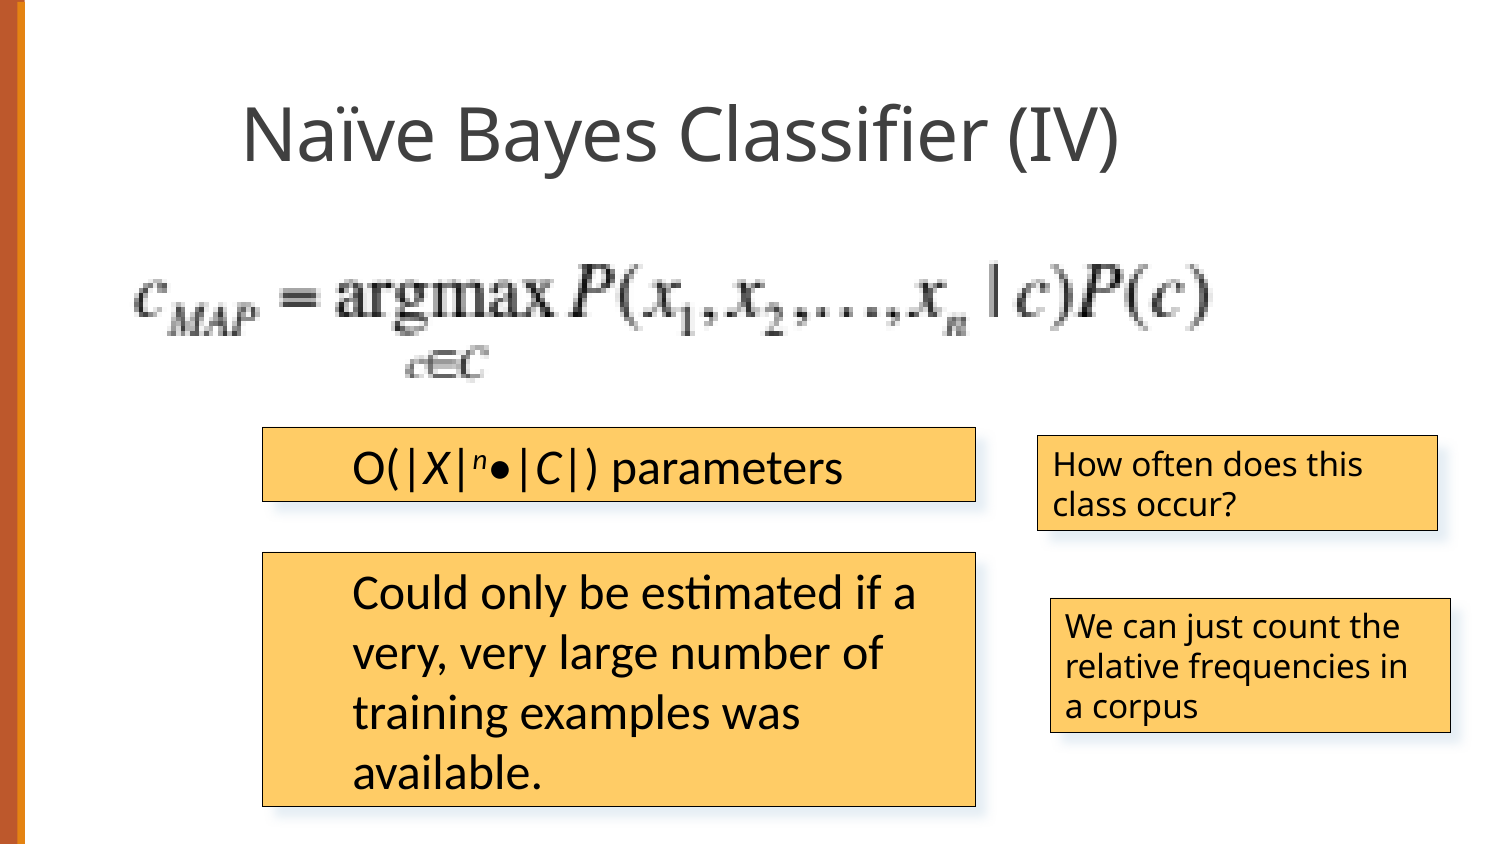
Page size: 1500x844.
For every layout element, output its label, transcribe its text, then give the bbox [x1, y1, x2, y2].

text_box Could only be estimated if a very, very large number of training examples was available. [262, 551, 975, 807]
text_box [124, 246, 1215, 389]
text_box How often does this class occur? [1037, 435, 1438, 531]
text_box We can just count the relative frequencies in a corpus [1050, 597, 1450, 733]
text_box O(|X|n•|C|) parameters [262, 426, 975, 502]
title Naïve Bayes Classifier (IV) [225, 62, 1475, 185]
